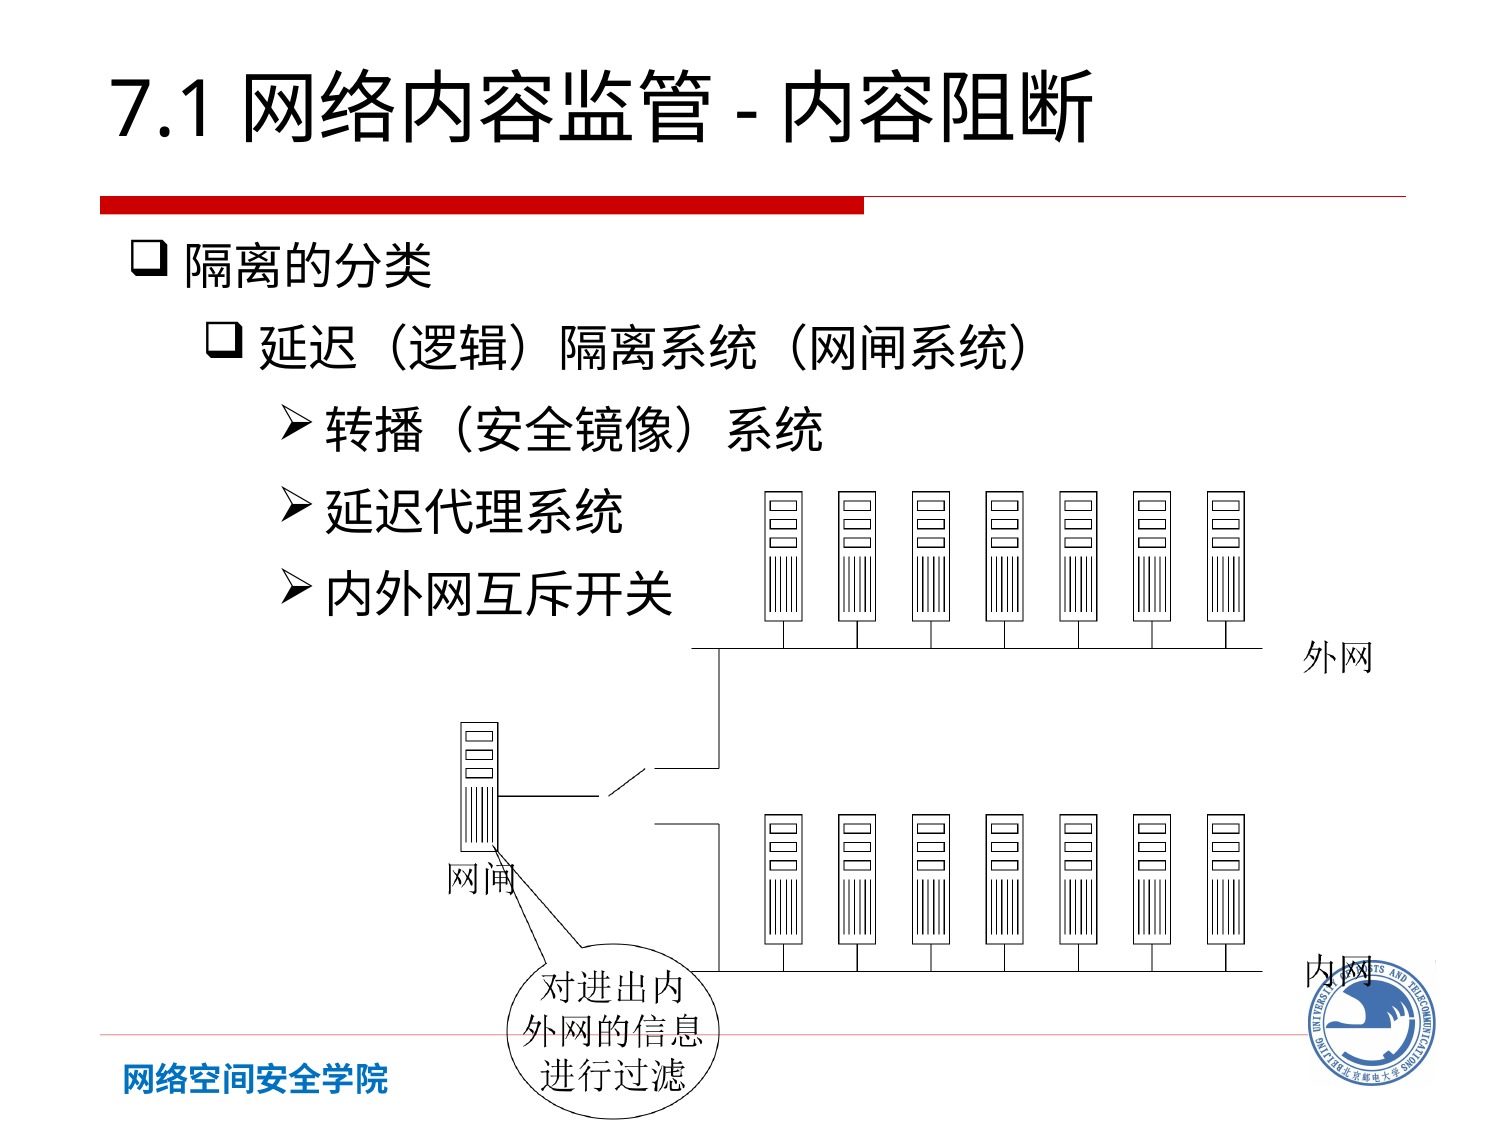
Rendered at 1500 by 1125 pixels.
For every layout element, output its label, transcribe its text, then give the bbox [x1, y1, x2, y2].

text_box 7.1网络内容监管-内容阻断 [94, 49, 1407, 197]
picture [432, 491, 1436, 1120]
text_box 隔离的分类 延迟（逻辑）隔离系统（网闸系统） 转播（安全镜像）系统 延迟代理系统 内外网互斥开关 [112, 215, 1388, 979]
